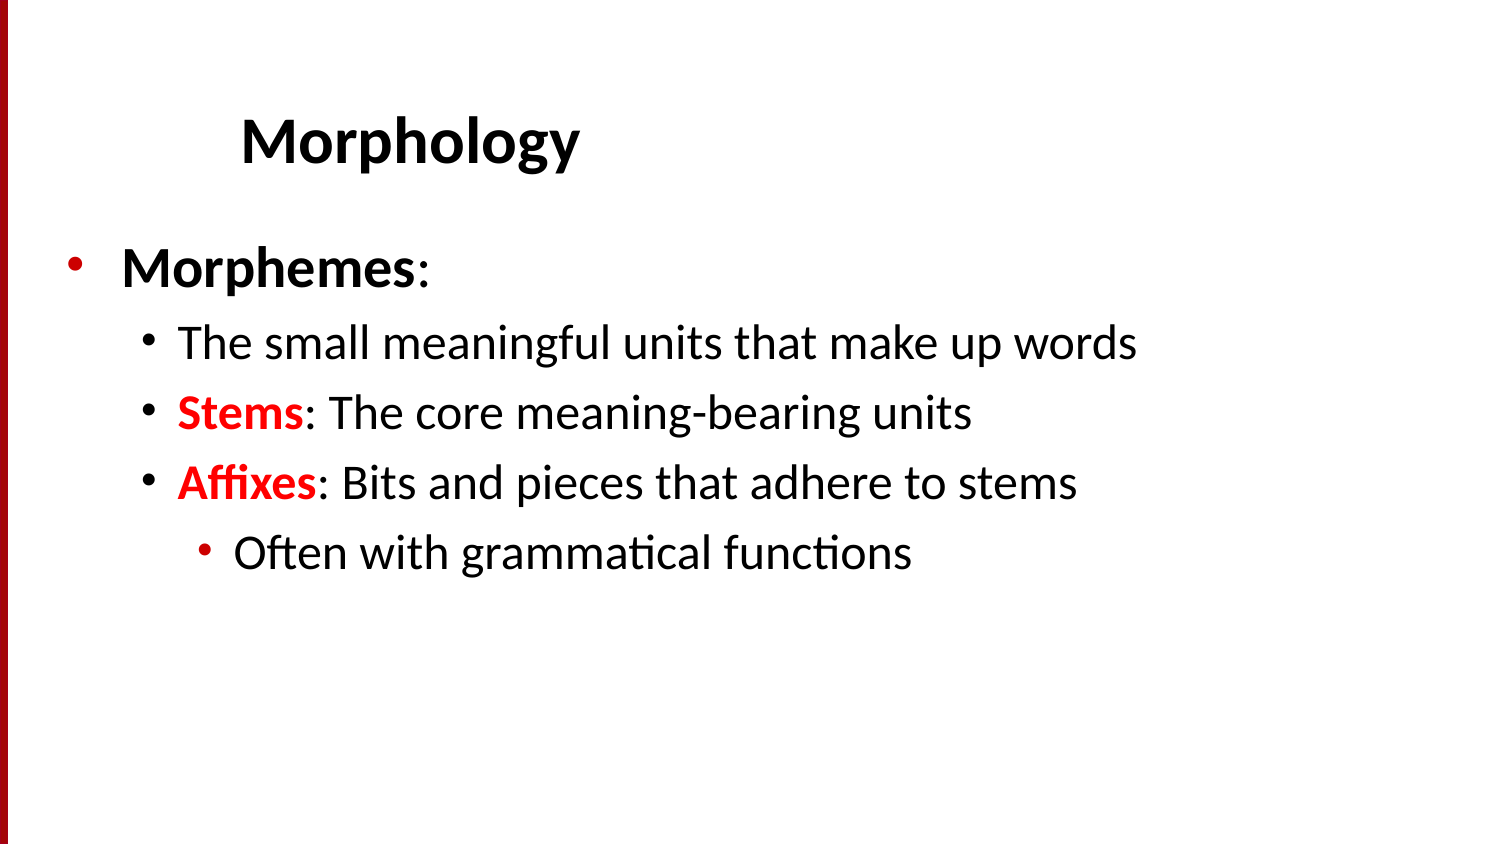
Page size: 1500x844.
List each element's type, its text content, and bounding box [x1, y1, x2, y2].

list Morphemes: The small meaningful units that make up words Stems: The core meaning-bearing units Affixes: Bits and pieces that adhere to stems Often with grammatical functions [50, 221, 1450, 769]
title Morphology [225, 62, 1450, 185]
